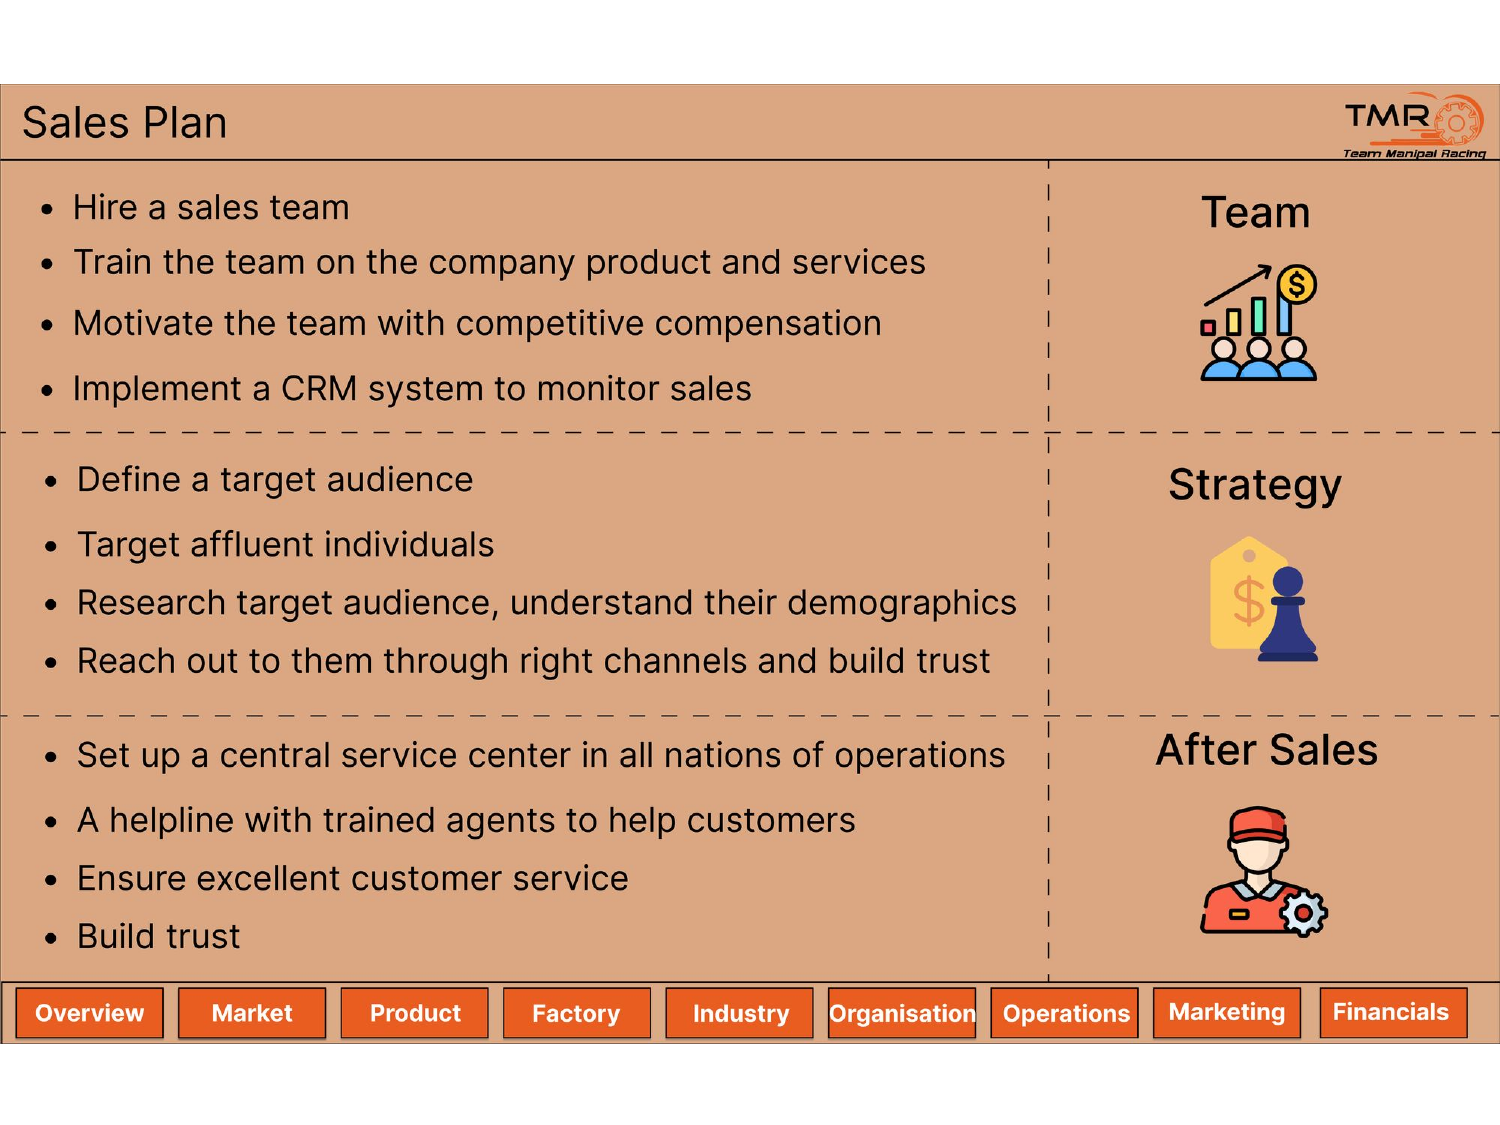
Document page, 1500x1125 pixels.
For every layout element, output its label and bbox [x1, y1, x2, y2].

picture [0, 84, 1500, 1044]
